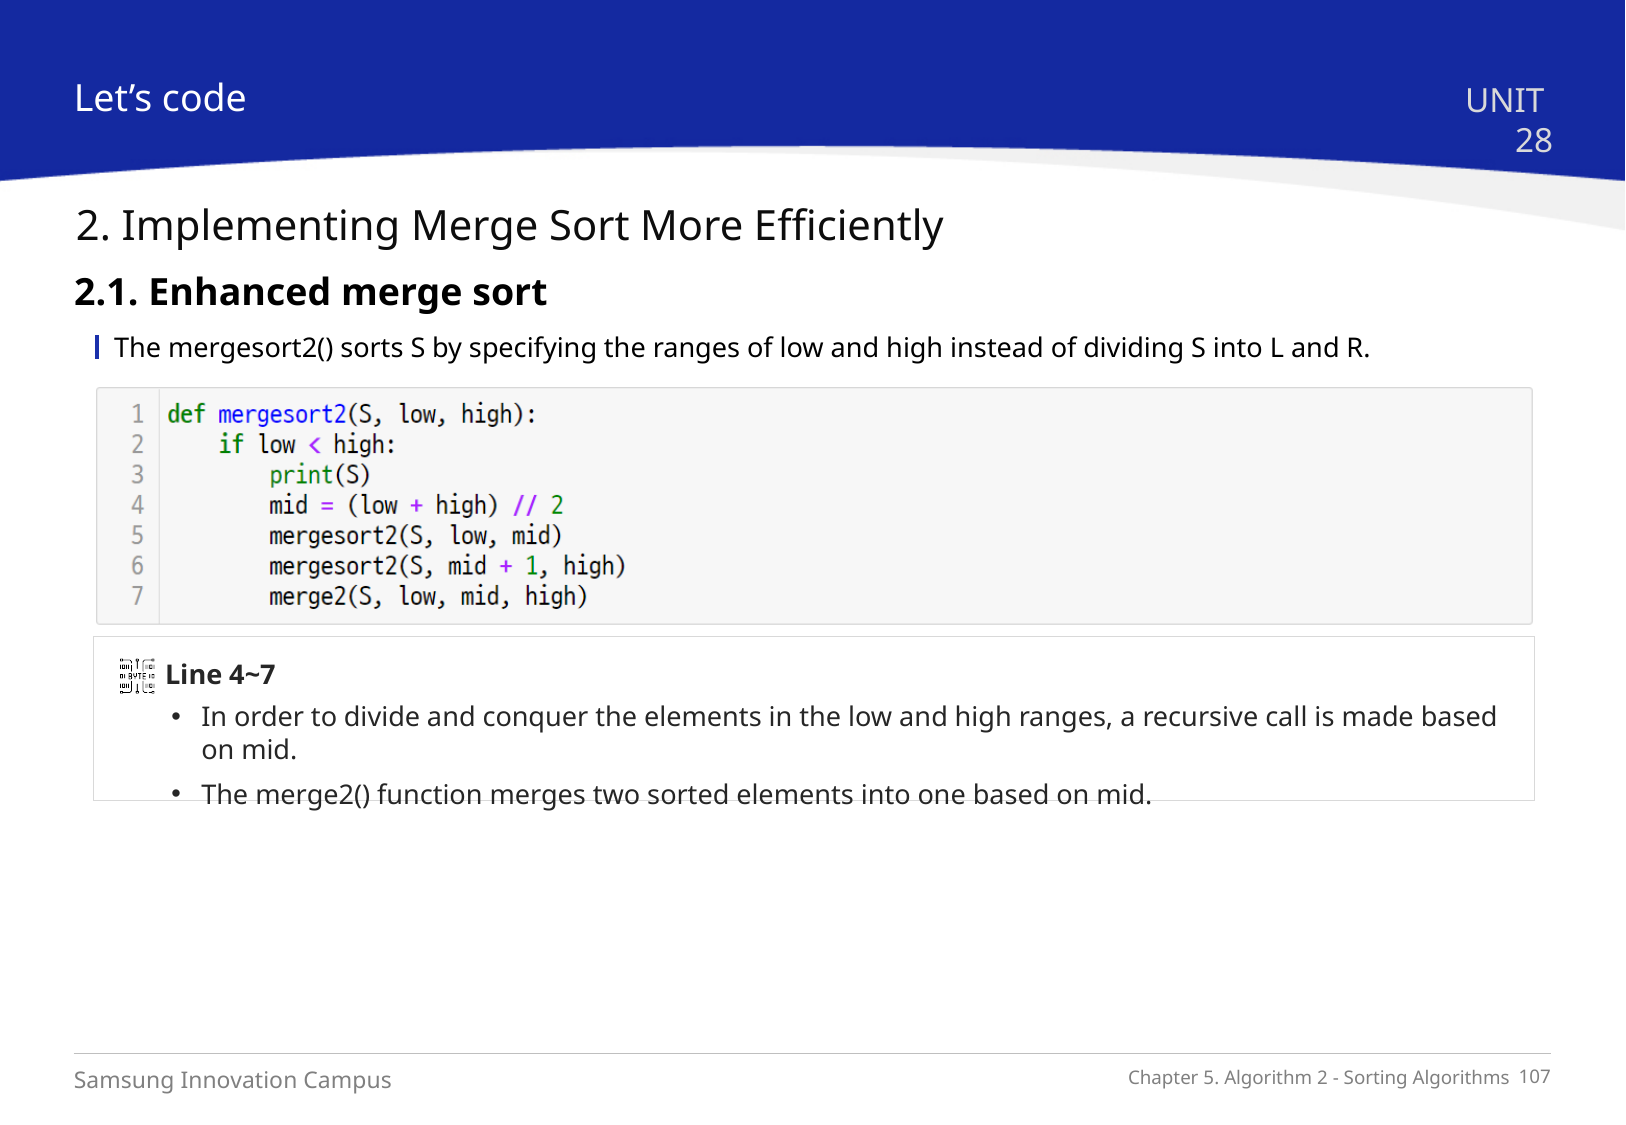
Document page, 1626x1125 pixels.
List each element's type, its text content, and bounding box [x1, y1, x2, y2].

picture [0, 0, 1625, 1125]
text_box The mergesort2() sorts S by specifying the ranges of low and high instead of dividing S into L and R. [94, 330, 1554, 364]
text_box 2.1. Enhanced merge sort [59, 260, 1117, 320]
text_box UNIT 28 [1422, 78, 1554, 159]
text_box 2. Implementing Merge Sort More Efficiently [75, 198, 1554, 250]
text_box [93, 636, 1535, 801]
text_box Let’s code [73, 73, 981, 120]
